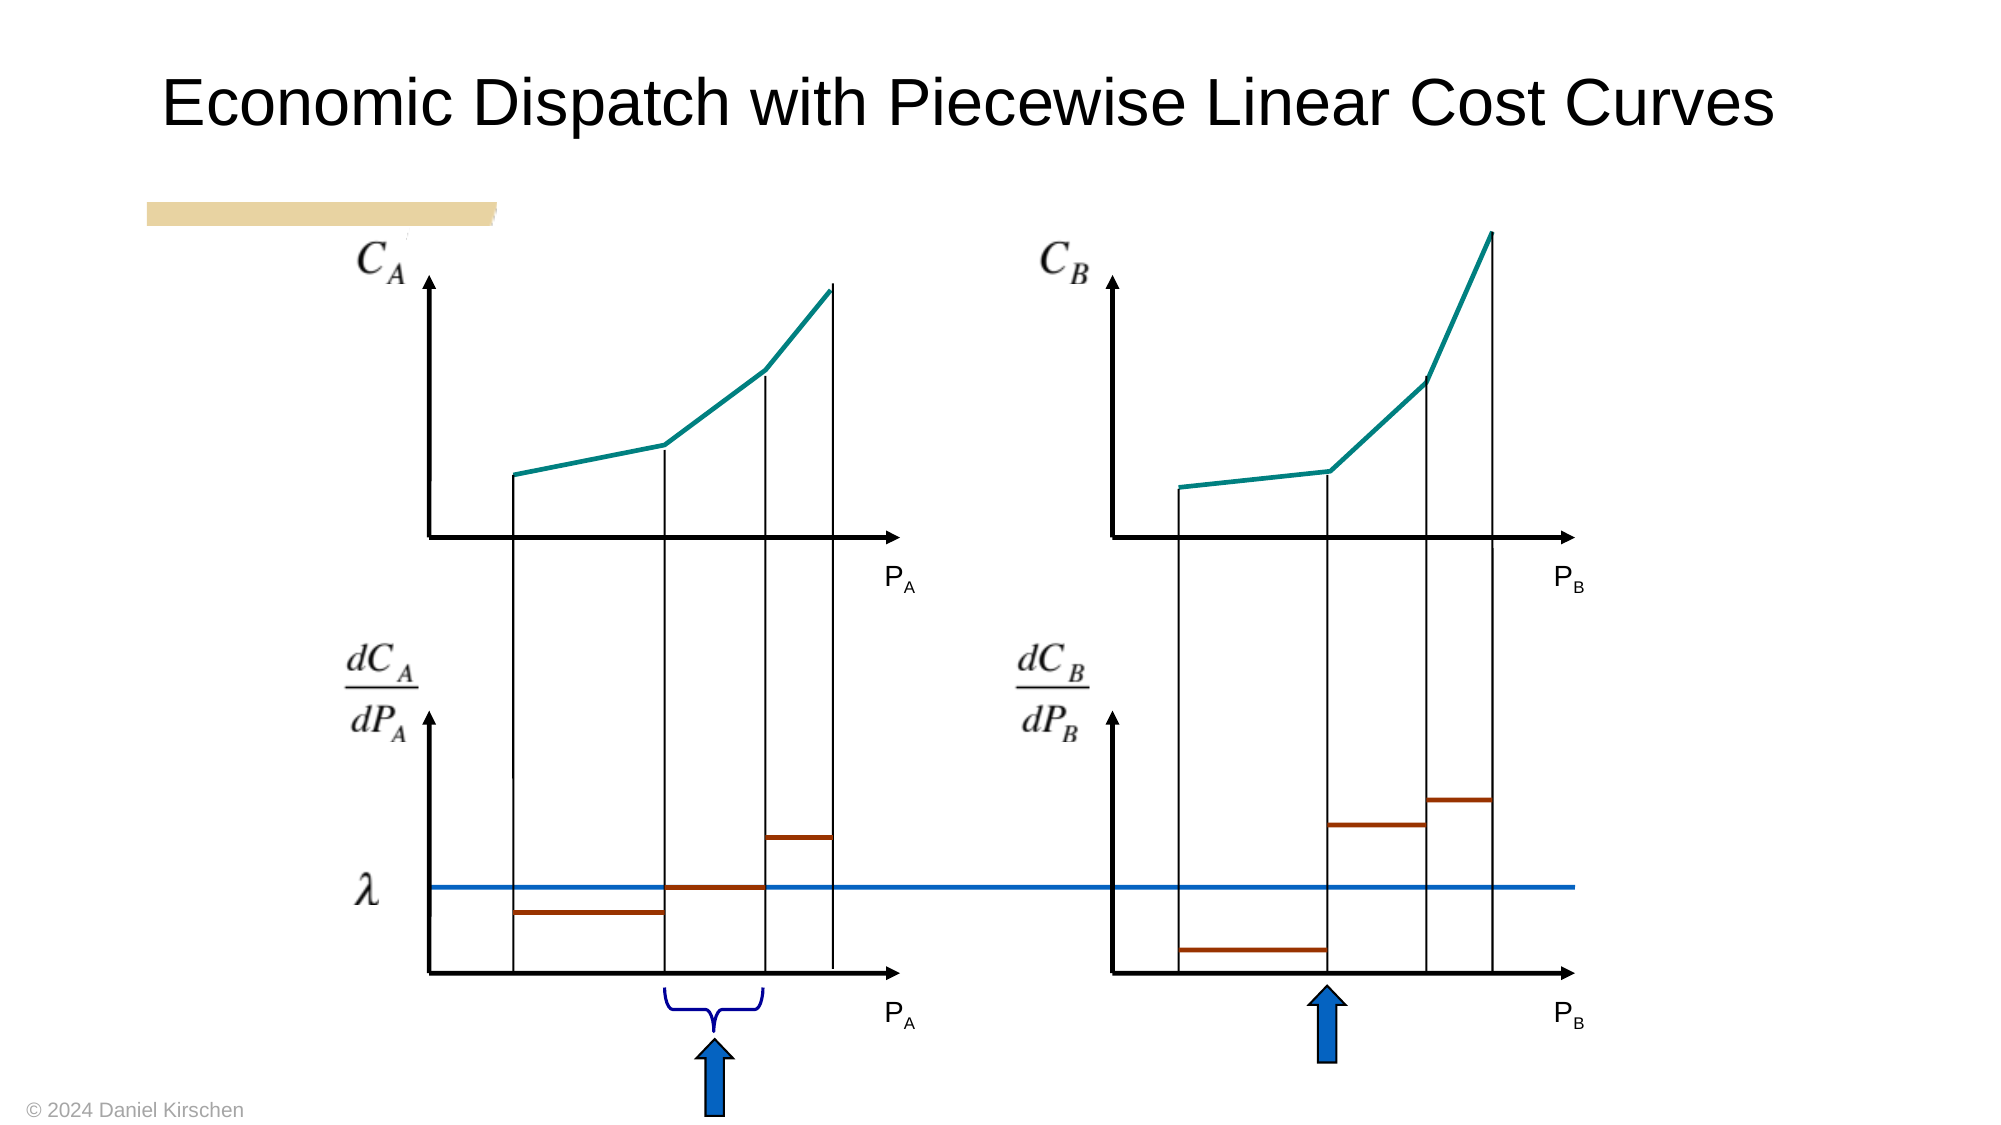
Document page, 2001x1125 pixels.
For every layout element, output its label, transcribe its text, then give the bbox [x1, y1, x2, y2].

text_box [424, 710, 436, 867]
text_box [1178, 232, 1492, 488]
text_box [766, 967, 901, 980]
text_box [1012, 637, 1090, 742]
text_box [1037, 237, 1092, 284]
text_box [833, 531, 901, 544]
text_box PA [869, 549, 931, 605]
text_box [353, 237, 409, 284]
text_box [1493, 531, 1576, 544]
text_box [423, 274, 436, 538]
text_box [1106, 710, 1119, 867]
text_box [696, 1039, 734, 1116]
text_box [514, 290, 831, 475]
text_box [664, 987, 763, 1032]
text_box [349, 869, 1576, 906]
text_box PA [869, 985, 931, 1041]
text_box [1308, 985, 1346, 1063]
text_box PB [1539, 549, 1600, 605]
text_box [1493, 967, 1576, 980]
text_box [341, 637, 419, 742]
text_box PB [1539, 985, 1600, 1041]
list Economic Dispatch with Piecewise Linear Cost Curves [146, 60, 1904, 169]
text_box [1106, 274, 1119, 538]
